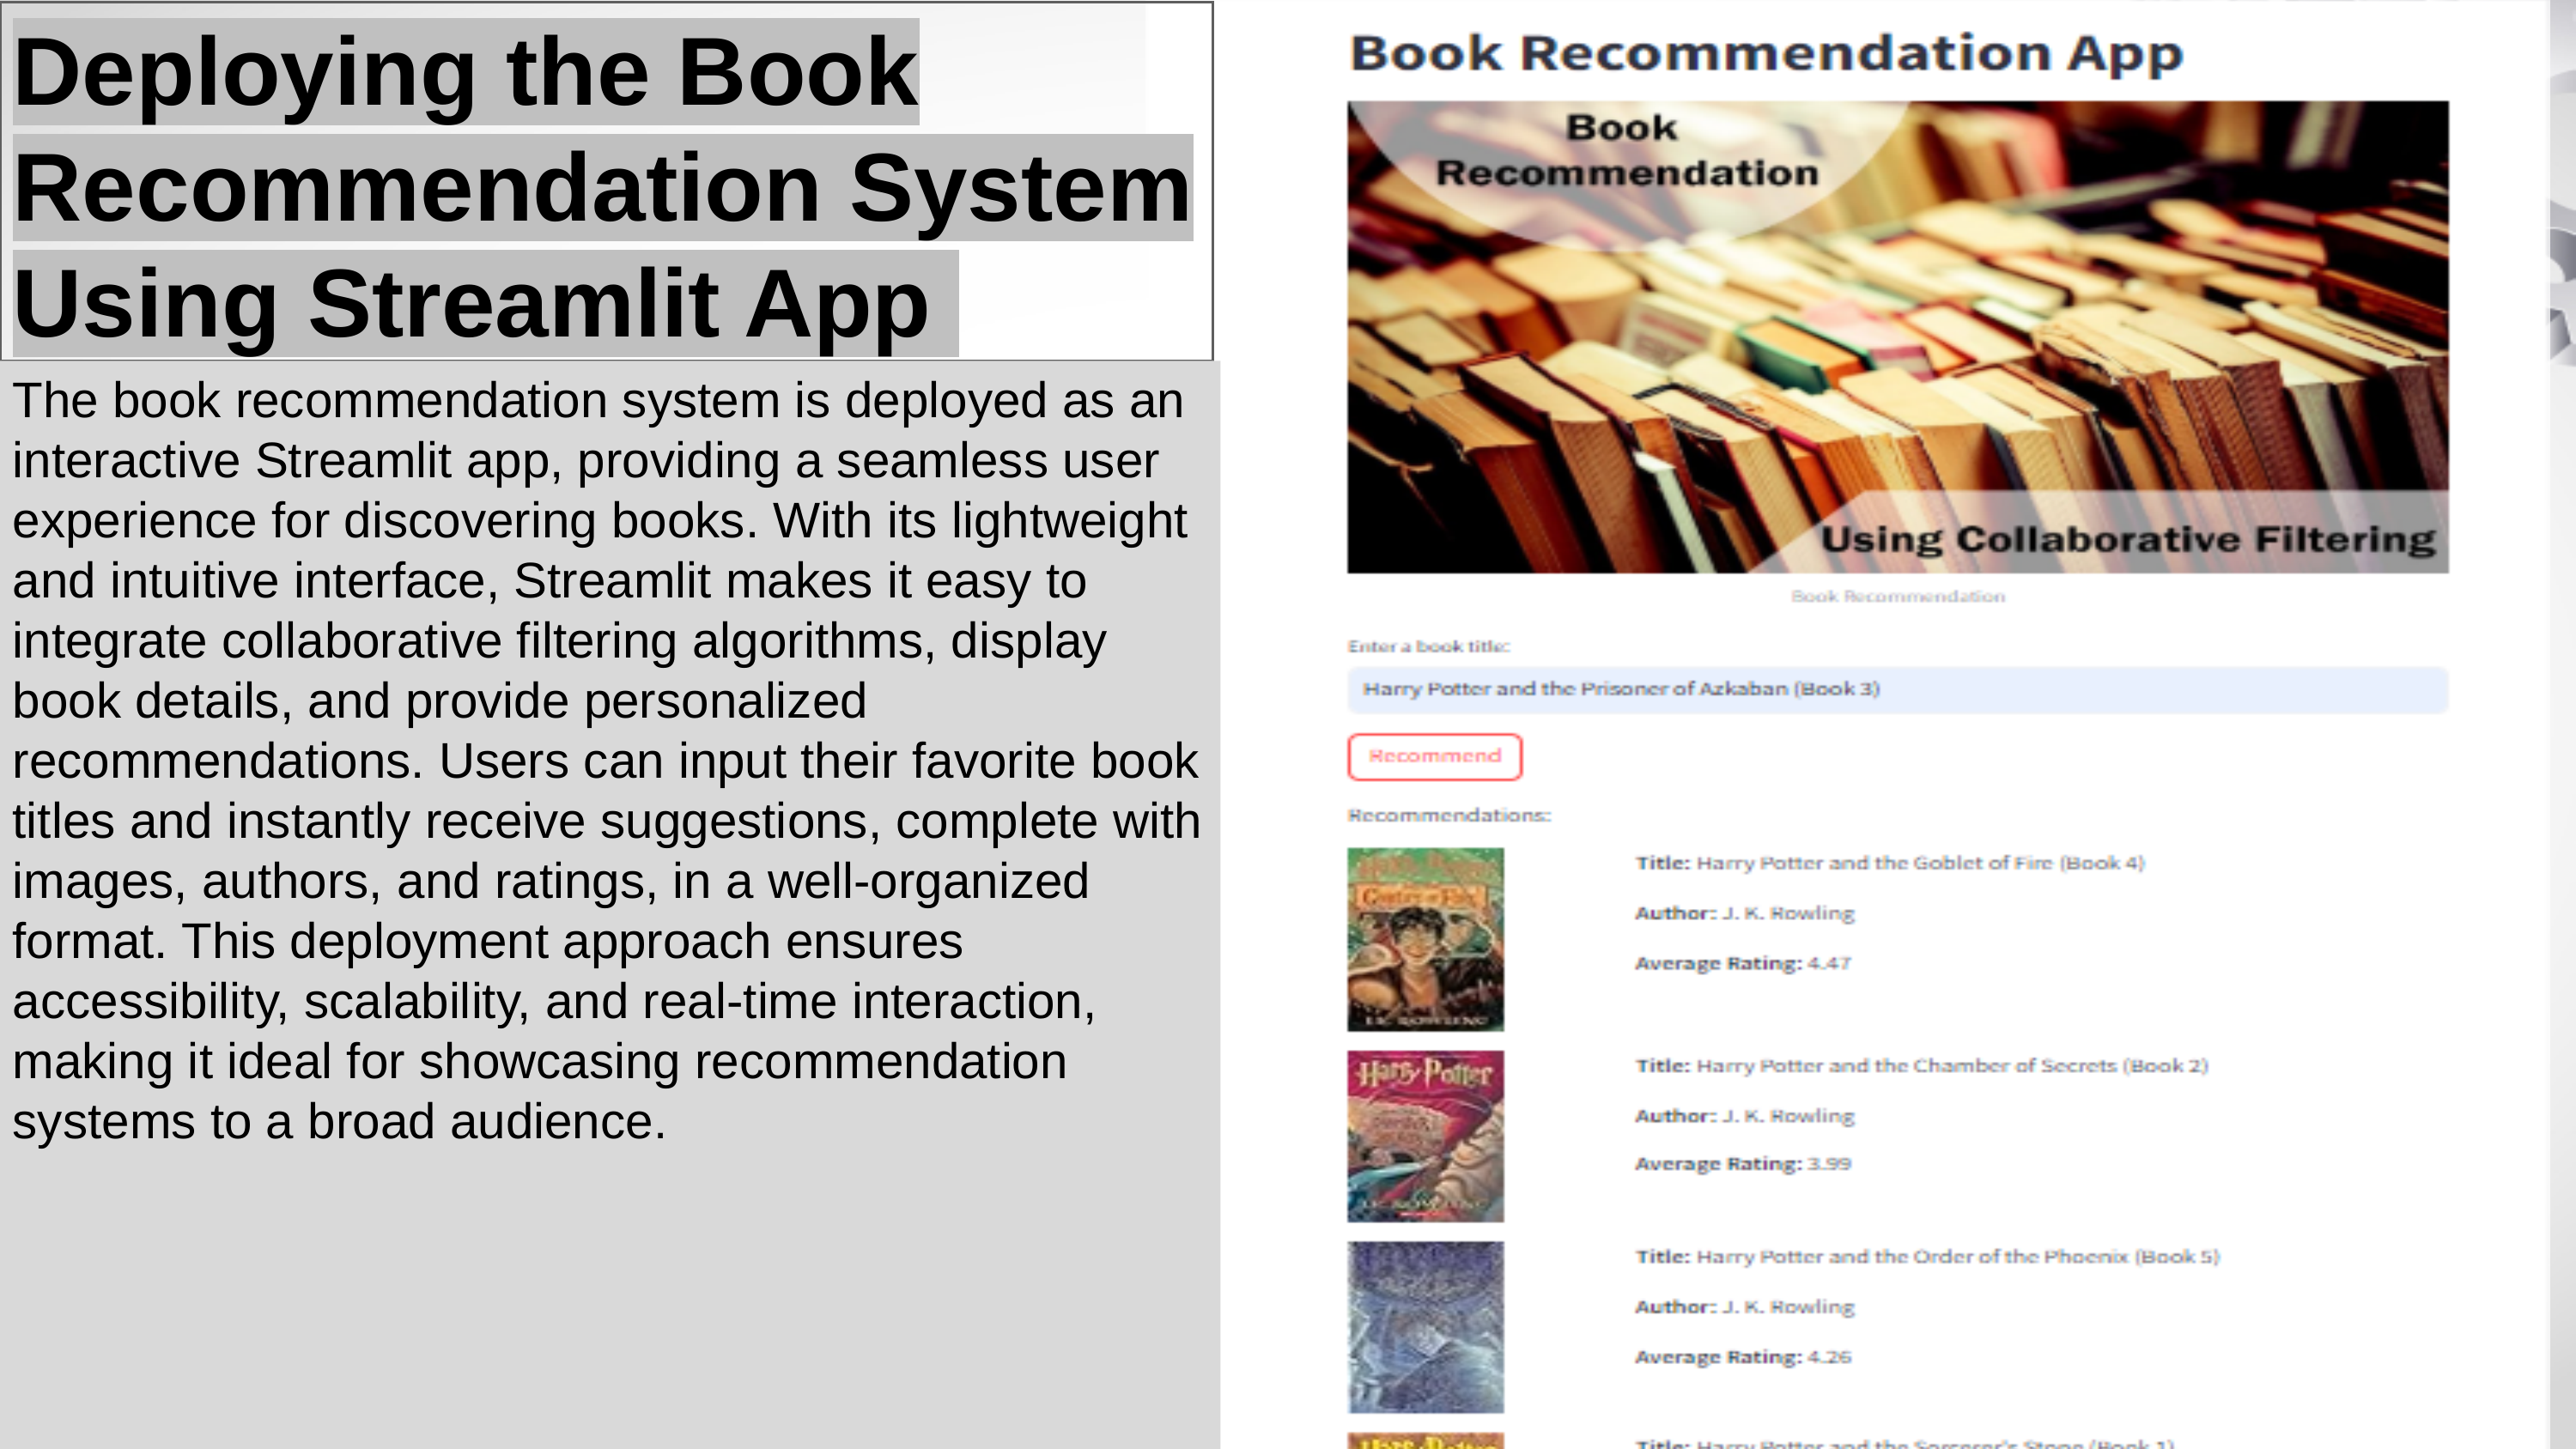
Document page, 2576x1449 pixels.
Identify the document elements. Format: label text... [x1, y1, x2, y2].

text_box The book recommendation system is deployed as an interactive Streamlit app, providing a seamless user experience for discovering books. With its lightweight and intuitive interface, Streamlit makes it easy to integrate collaborative filtering algorithms, display book details, and provide personalized recommendations. Users can input their favorite book titles and instantly receive suggestions, complete with images, authors, and ratings, in a well-organized format. This deployment approach ensures accessibility, scalability, and real-time interaction, making it ideal for showcasing recommendation systems to a broad audience. [0, 361, 1145, 1449]
text_box Deploying the Book Recommendation System Using Streamlit App [0, 1, 1145, 361]
picture [0, 0, 2576, 1449]
